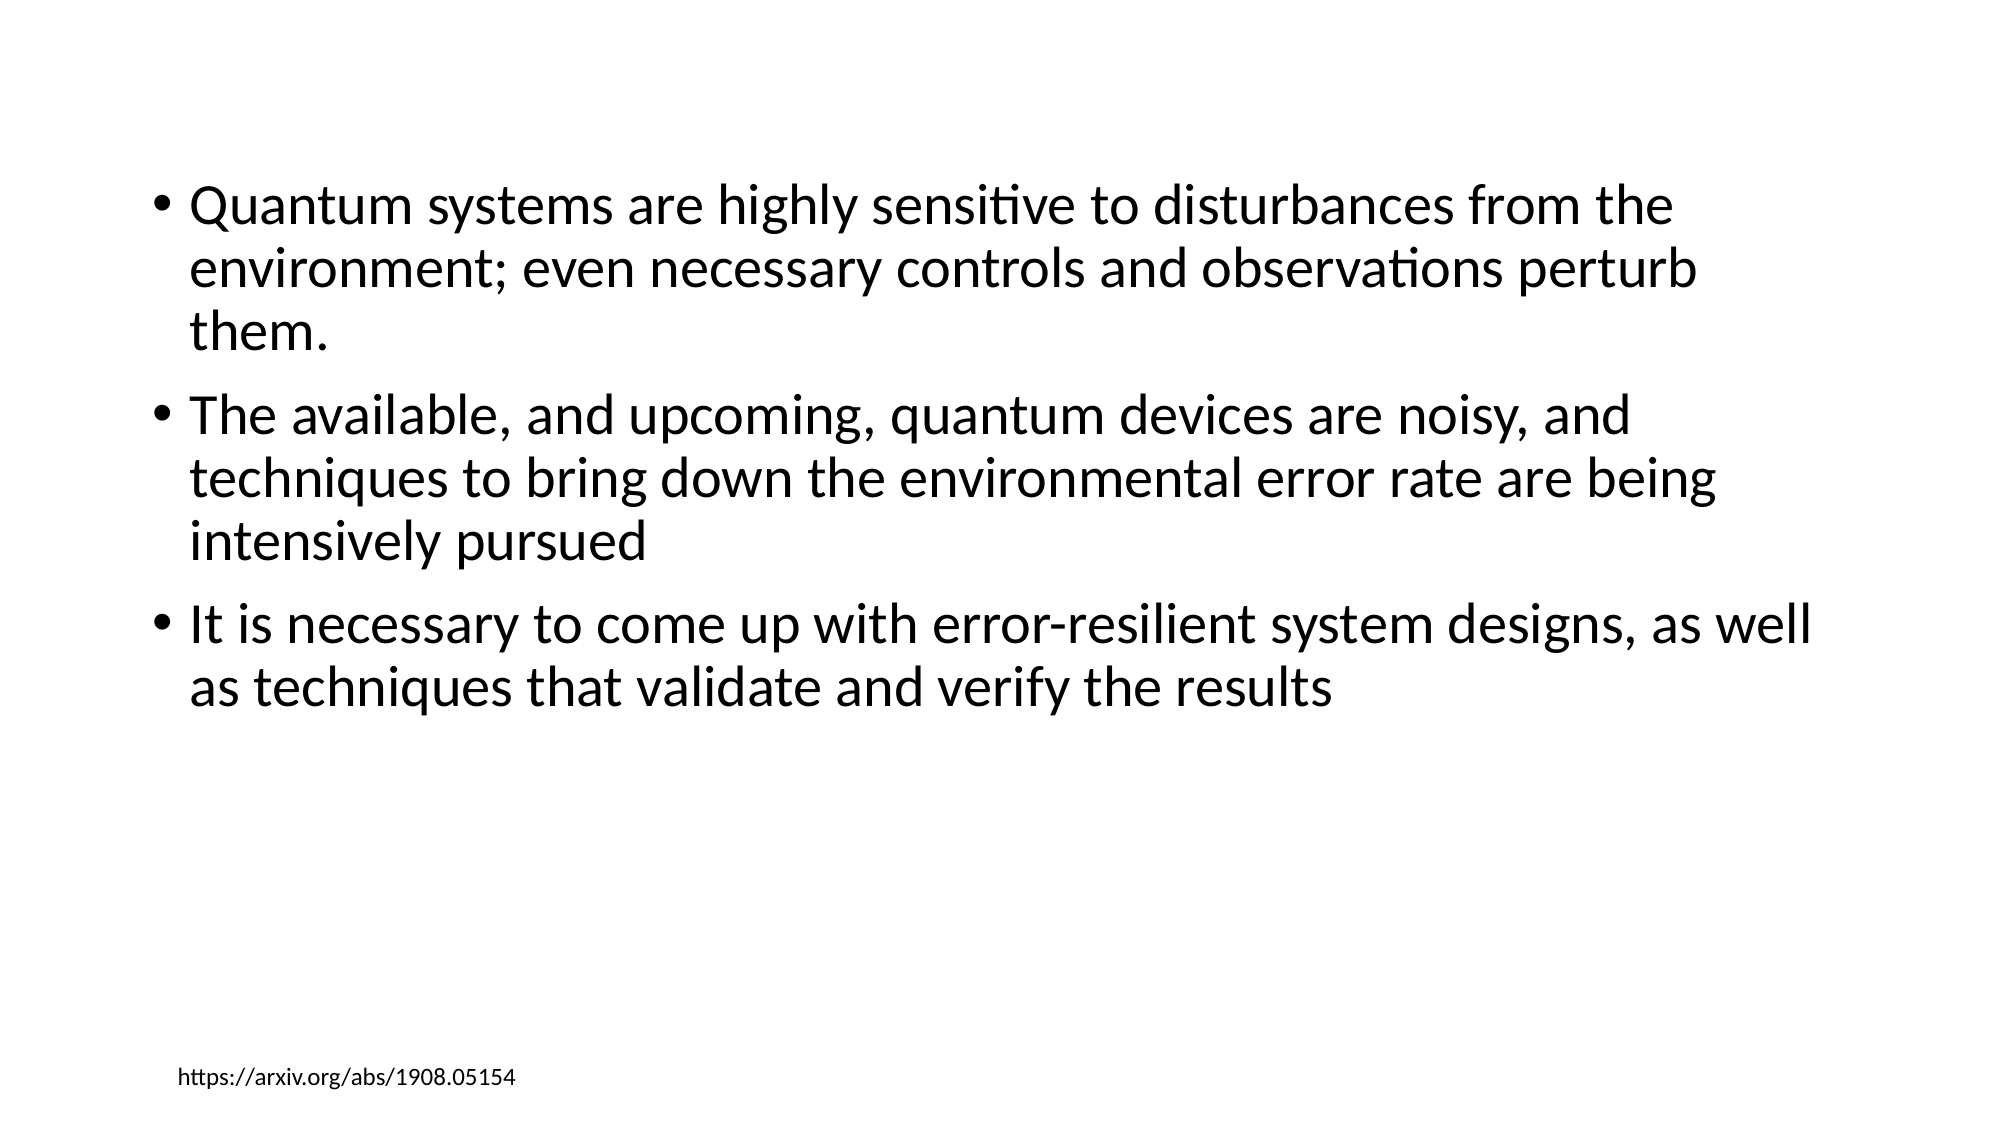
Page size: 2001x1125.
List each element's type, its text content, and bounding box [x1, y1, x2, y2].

text_box https://arxiv.org/abs/1908.05154 [162, 1053, 1905, 1099]
list Quantum systems are highly sensitive to disturbances from the environment; even necessary controls and observations perturb them. The available, and upcoming, quantum devices are noisy, and techniques to bring down the environmental error rate are being intensively pursued It is necessary to come up with error-resilient system designs, as well as techniques that validate and verify the results [137, 167, 1863, 881]
